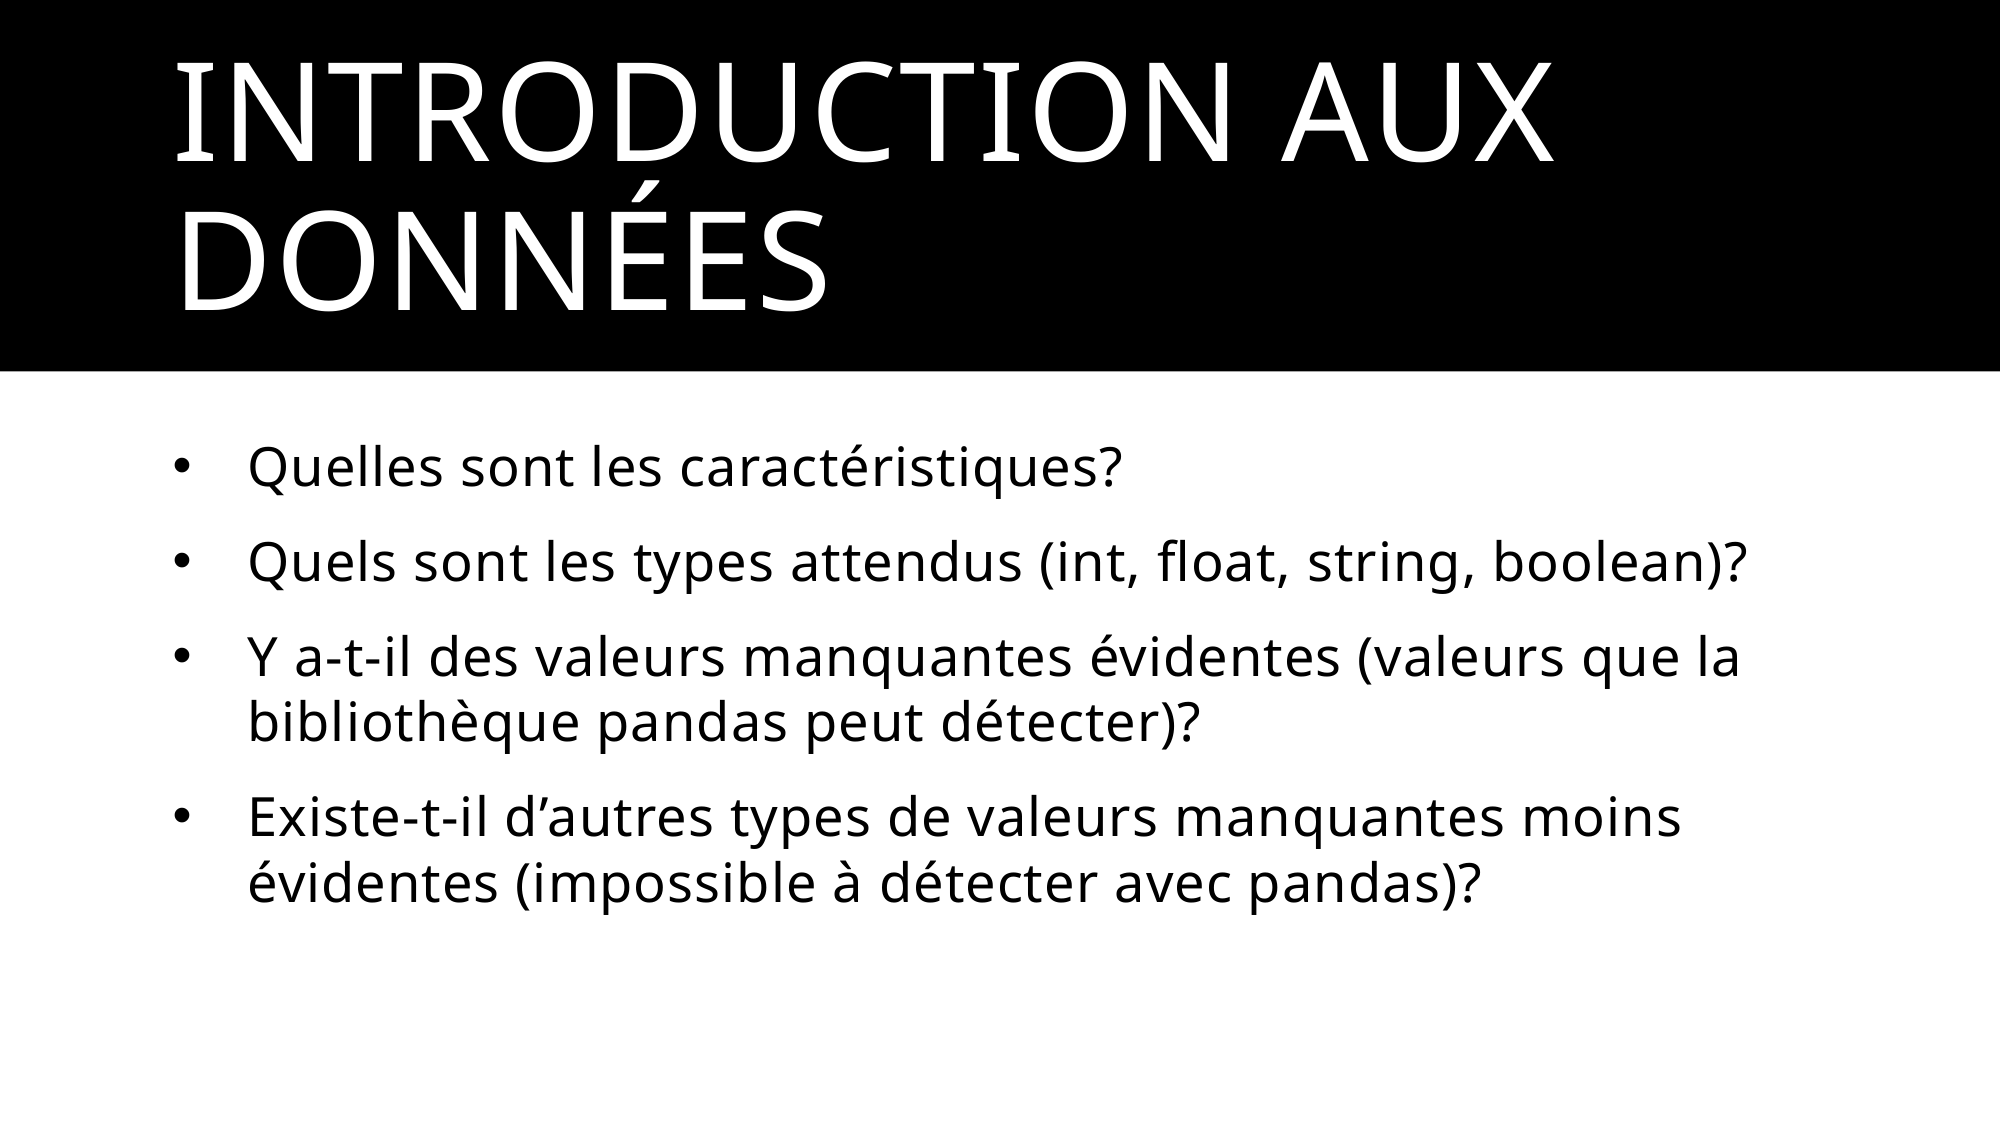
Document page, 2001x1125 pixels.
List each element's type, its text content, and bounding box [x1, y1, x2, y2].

list Quelles sont les caractéristiques? Quels sont les types attendus (int, float, string, boolean)? Y a-t-il des valeurs manquantes évidentes (valeurs que la bibliothèque pandas peut détecter)? Existe-t-il d’autres types de valeurs manquantes moins évidentes (impossible à détecter avec pandas)? [157, 424, 1842, 1014]
title Introduction aux données [157, 52, 1842, 332]
